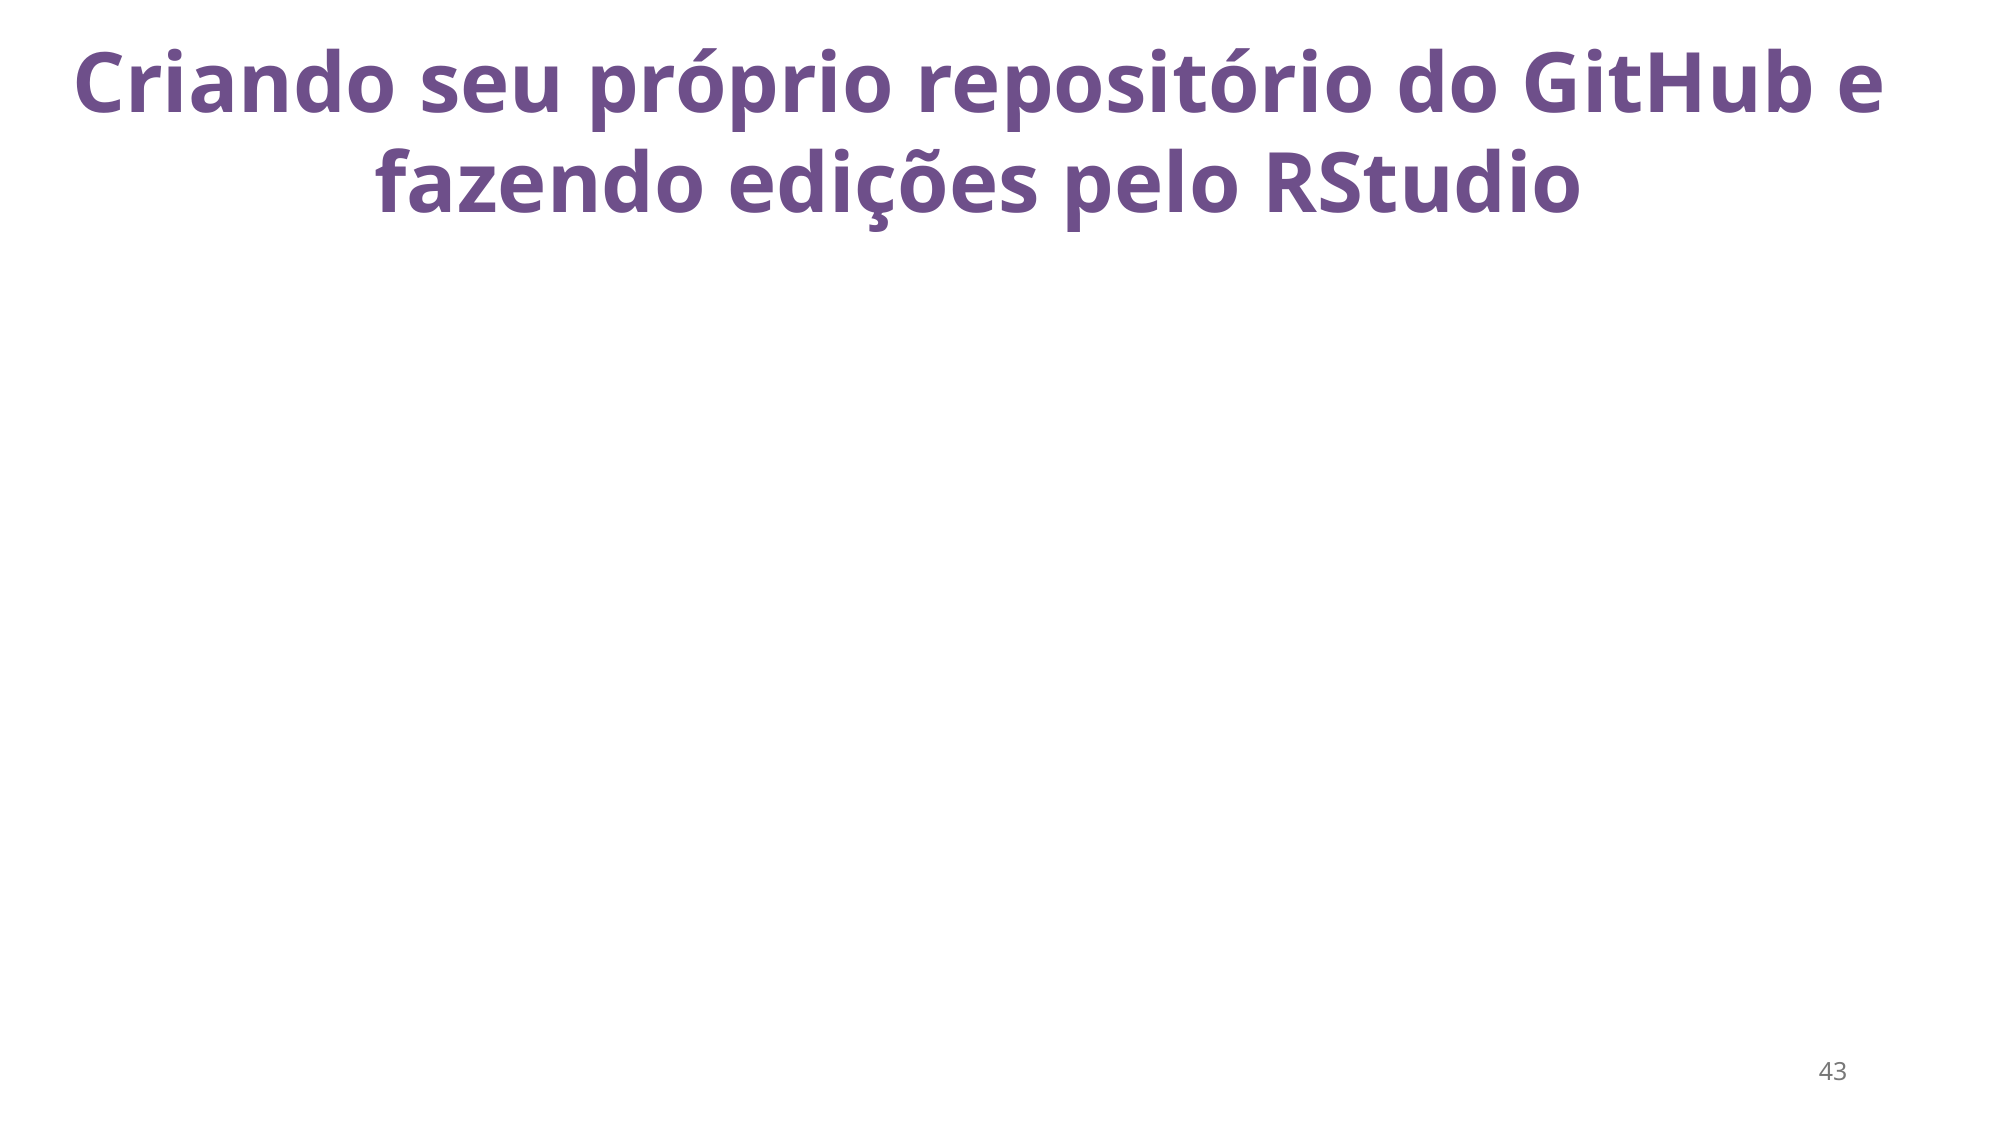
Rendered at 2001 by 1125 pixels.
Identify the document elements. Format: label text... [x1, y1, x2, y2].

slide_number 43 [1412, 1042, 1863, 1103]
text_box Criando seu próprio repositório do GitHub e fazendo edições pelo RStudio [0, 0, 1960, 259]
